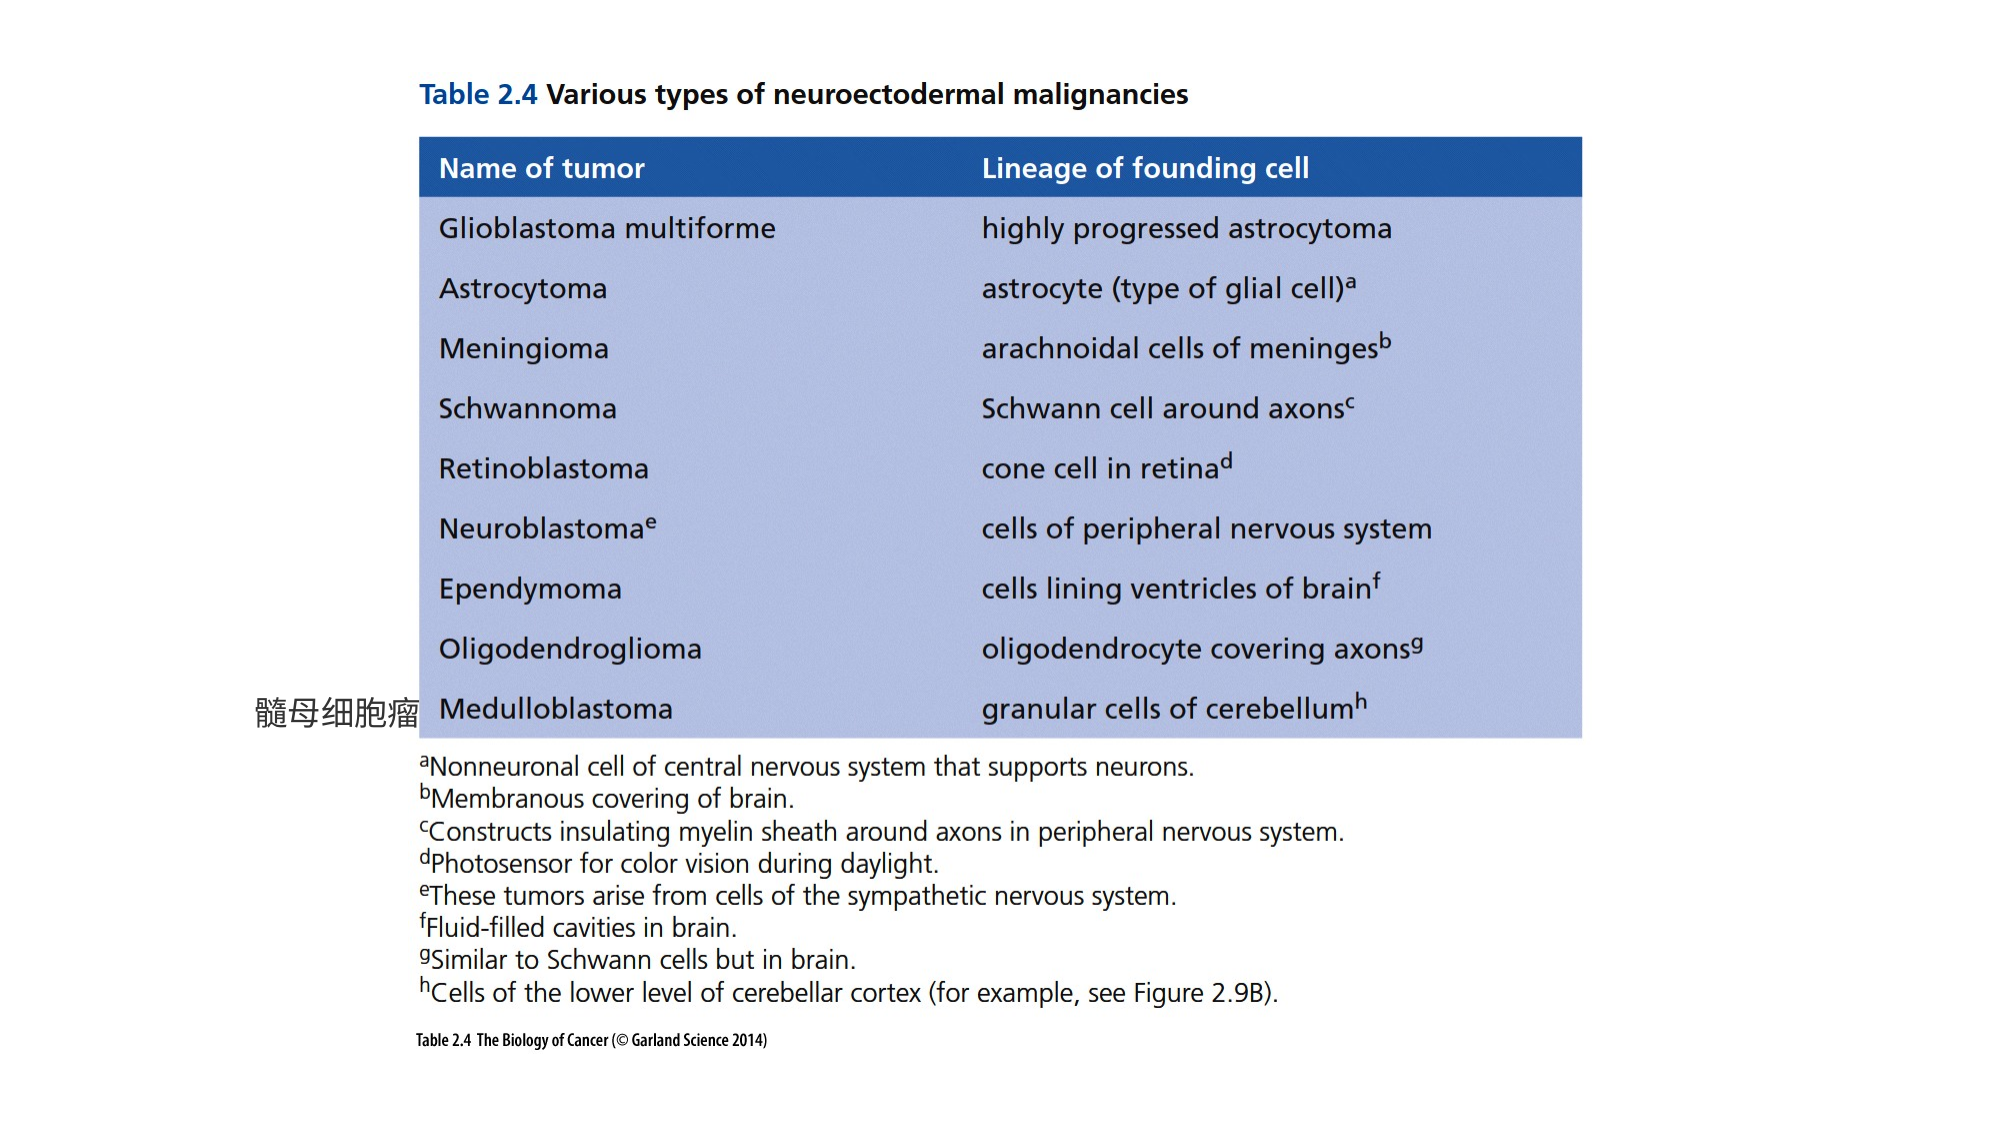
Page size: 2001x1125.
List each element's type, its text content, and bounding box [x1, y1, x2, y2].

picture [408, 72, 1593, 1054]
text_box 髓母细胞瘤 [240, 684, 408, 740]
